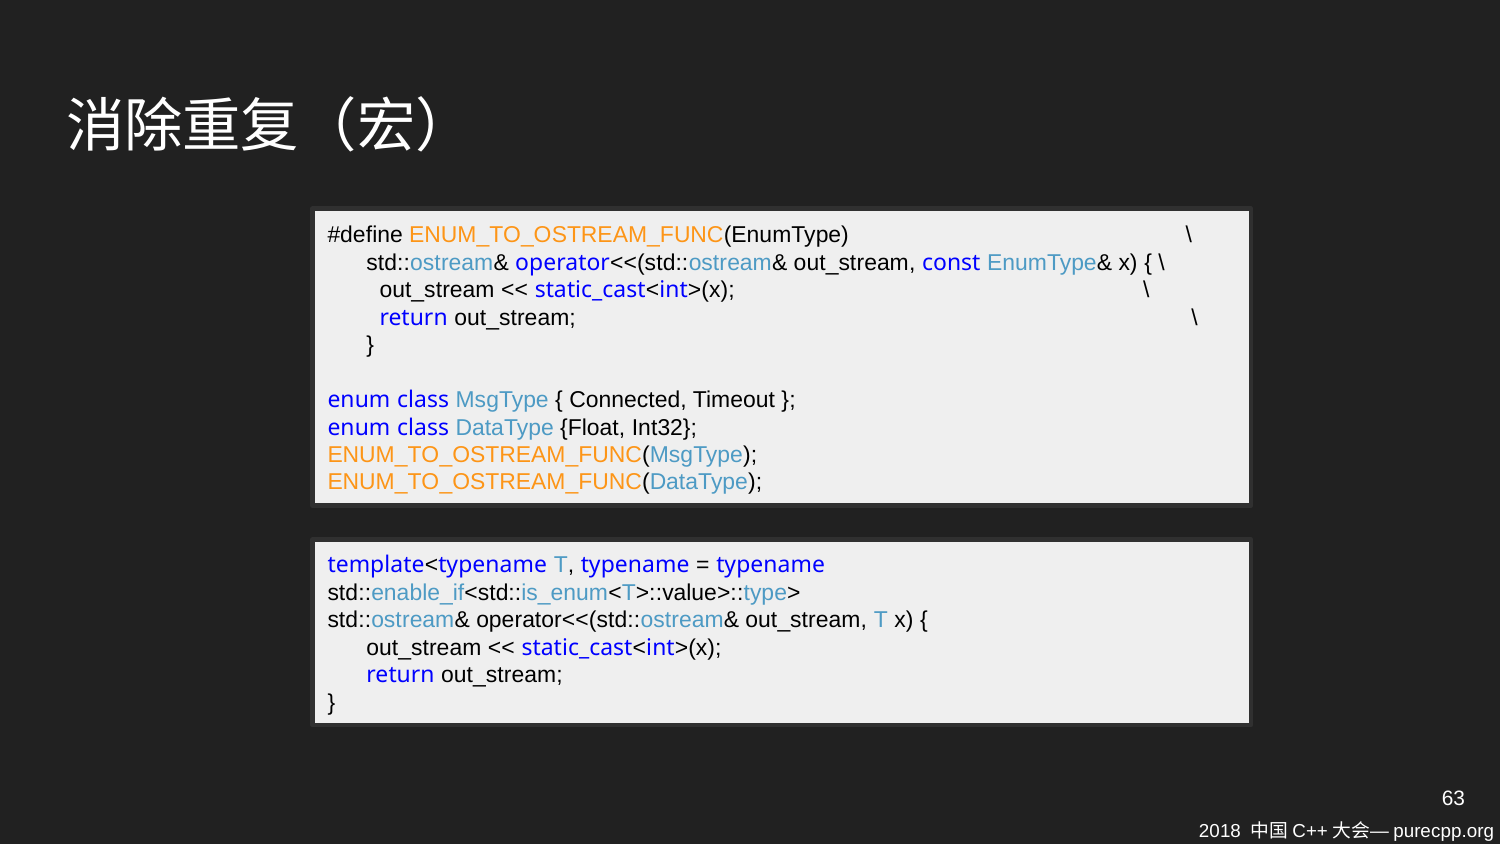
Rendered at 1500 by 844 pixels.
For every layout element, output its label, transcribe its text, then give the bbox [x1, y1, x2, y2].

text_box template<typename T, typename = typename std::enable_if<std::is_enum<T>::value>::type> std::ostream& operator<<(std::ostream& out_stream, T x) { out_stream << static_cast<int>(x); return out_stream; } [312, 539, 1251, 725]
text_box #define ENUM_TO_OSTREAM_FUNC(EnumType) \ std::ostream& operator<<(std::ostream& out_stream, const EnumType& x) { \ out_stream << static_cast<int>(x); \ return out_stream; \ } enum class MsgType { Connected, Timeout }; enum class DataType {Float, Int32}; ENUM_TO_OSTREAM_FUNC(MsgType); ENUM_TO_OSTREAM_FUNC(DataType); [312, 208, 1251, 506]
title 消除重复（宏） [51, 72, 1449, 167]
slide_number 63 [1389, 764, 1480, 830]
